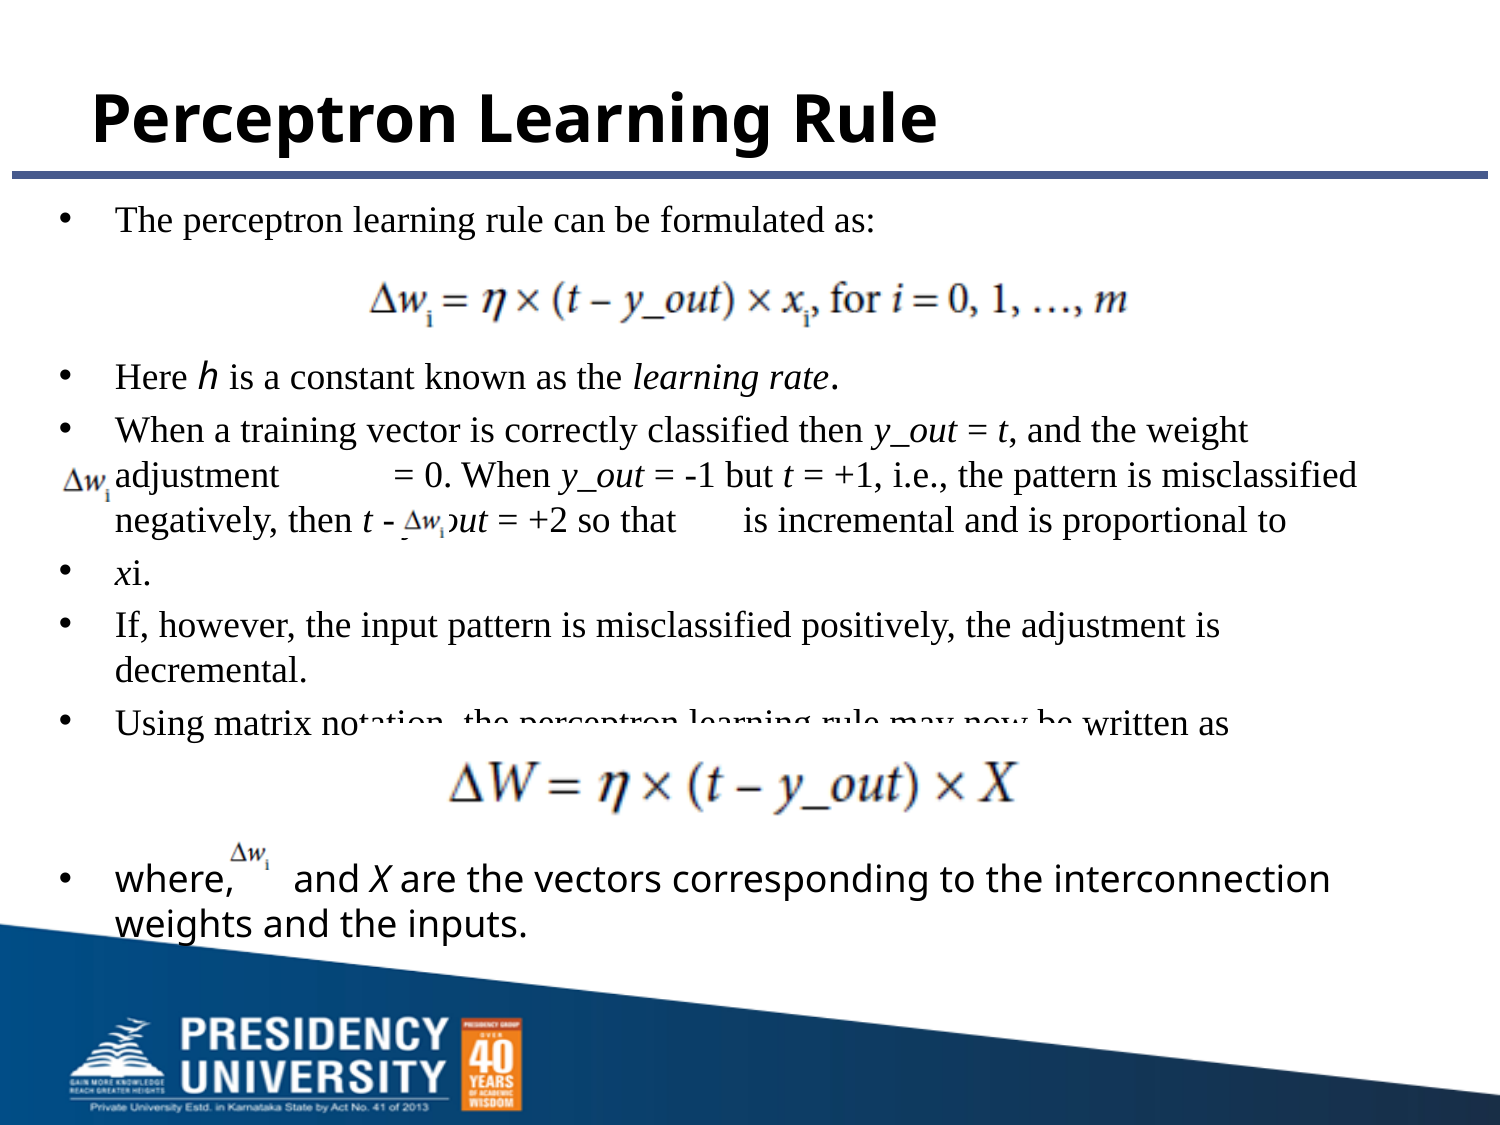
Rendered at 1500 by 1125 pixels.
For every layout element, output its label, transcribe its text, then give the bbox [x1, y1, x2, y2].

list The perceptron learning rule can be formulated as: Here h is a constant known as the learning rate. When a training vector is correctly classified then y_out = t, and the weight adjustment = 0. When y_out = -1 but t = +1, i.e., the pattern is misclassified negatively, then t - y_out = +2 so that is incremental and is proportional to xi. If, however, the input pattern is misclassified positively, the adjustment is decremental. Using matrix notation, the perceptron learning rule may now be written as where, and X are the vectors corresponding to the interconnection weights and the inputs. [43, 187, 1438, 950]
picture [224, 832, 275, 870]
picture [399, 500, 450, 538]
picture [359, 723, 1088, 834]
title Perceptron Learning Rule [75, 0, 1450, 164]
picture [334, 261, 1191, 338]
picture [0, 921, 1500, 1125]
picture [56, 457, 116, 502]
